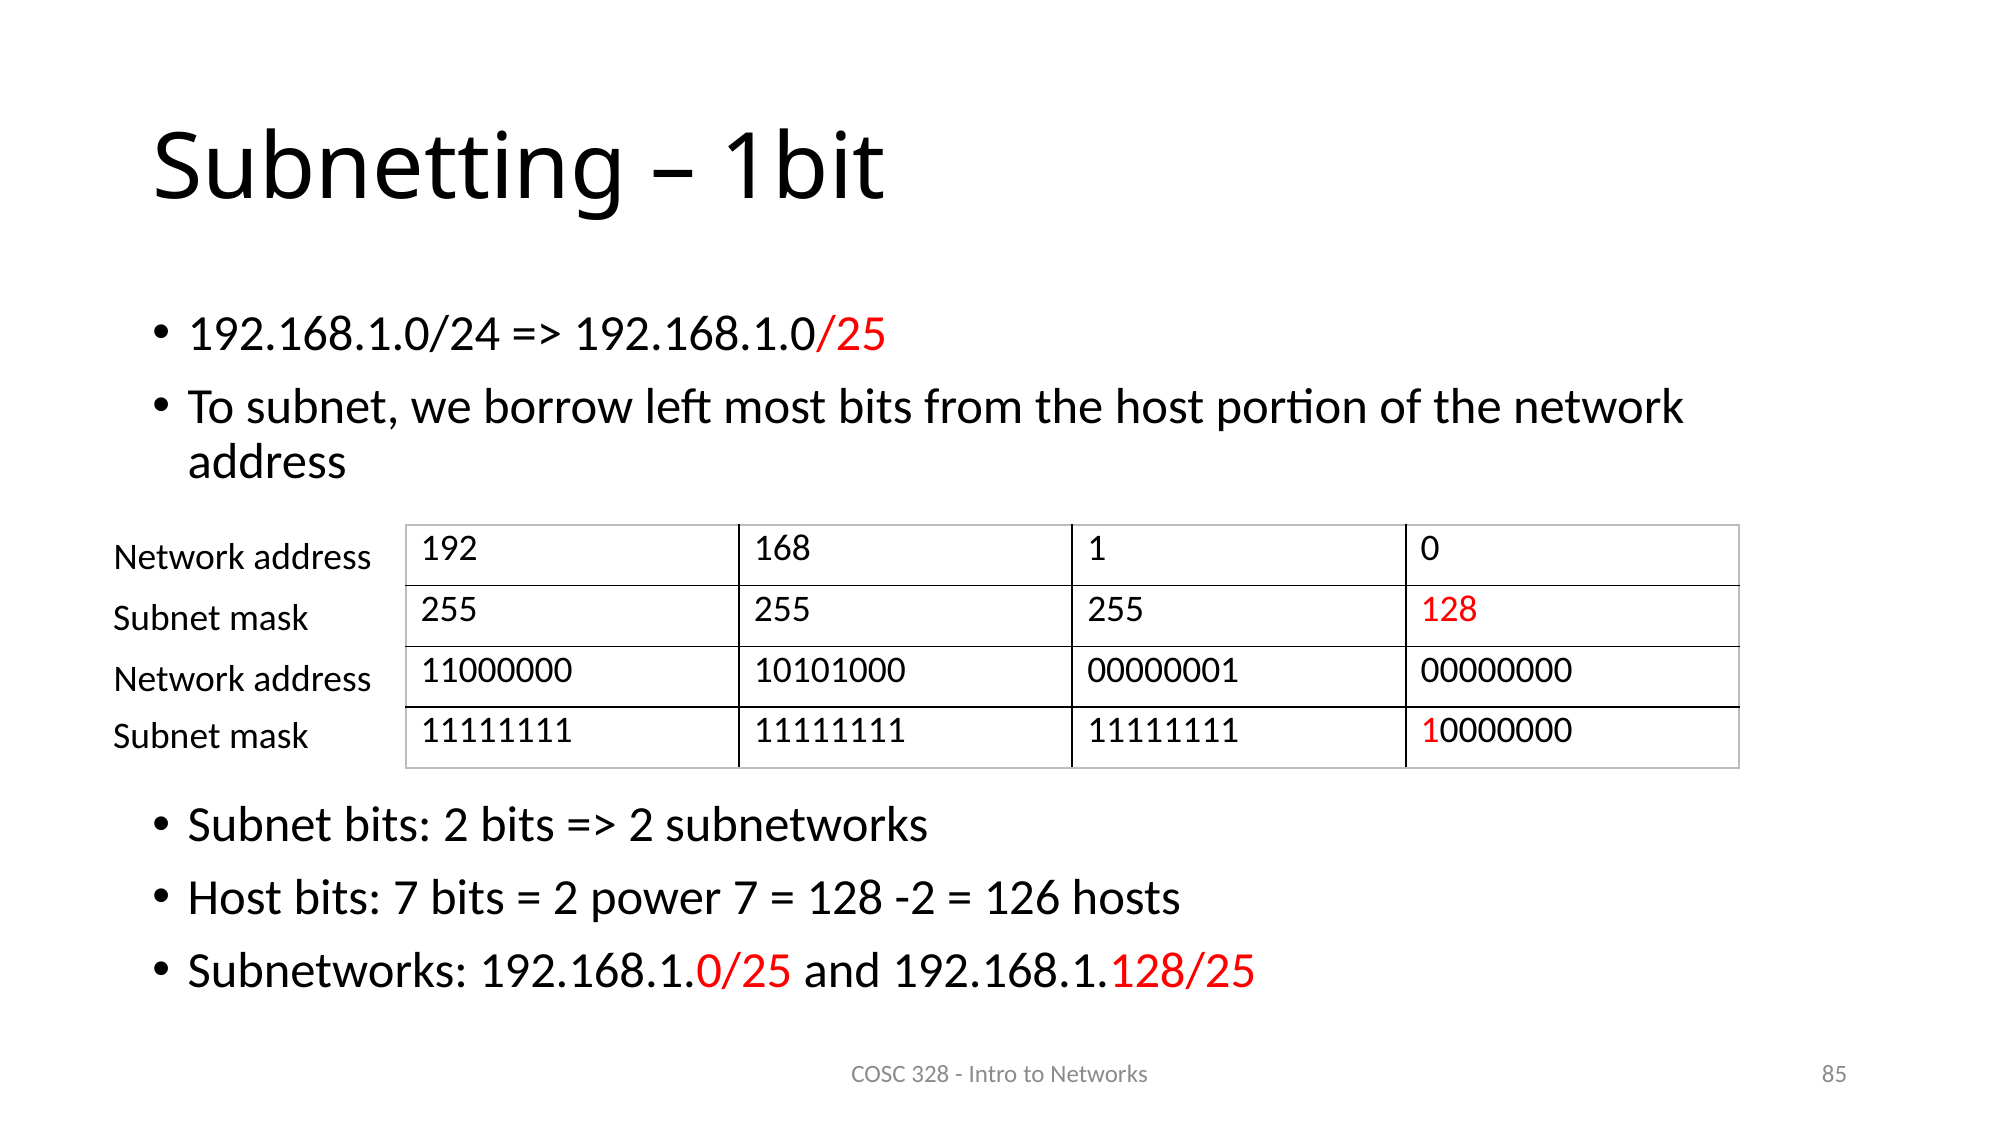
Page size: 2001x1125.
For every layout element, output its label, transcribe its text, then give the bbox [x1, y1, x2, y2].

table_header 168 [740, 526, 1071, 585]
table_header 1 [1073, 526, 1405, 585]
table_cell 00000001 [1073, 647, 1405, 706]
table_cell 128 [1407, 586, 1738, 646]
table_cell 255 [740, 586, 1071, 646]
footer COSC 328 - Intro to Networks [662, 1042, 1338, 1103]
text_box Subnet mask [98, 585, 324, 646]
text_box Network address [98, 524, 387, 585]
table_cell 11111111 [740, 708, 1071, 767]
table_cell 255 [1073, 586, 1405, 646]
title Subnetting – 1bit [137, 59, 1863, 278]
table_header 192 [407, 526, 738, 585]
list 192.168.1.0/24 => 192.168.1.0/25 To subnet, we borrow left most bits from the host portion of the network address Subnet bits: 2 bits => 2 subnetworks Host bits: 7 bits = 2 power 7 = 128 -2 = 126 hosts Subnetworks: 192.168.1.0/25 and 192.168.1.128/25 [137, 299, 1863, 1014]
table_cell 11111111 [1073, 708, 1405, 767]
slide_number 85 [1412, 1042, 1863, 1103]
table_cell 10101000 [740, 647, 1071, 706]
table_cell 10000000 [1407, 708, 1738, 767]
table_header 0 [1407, 526, 1738, 585]
text_box Network address [98, 646, 387, 707]
table_cell 11111111 [407, 708, 738, 767]
table_cell 00000000 [1407, 647, 1738, 706]
text_box Subnet mask [98, 703, 324, 764]
table_cell 255 [407, 586, 738, 646]
table_cell 11000000 [407, 647, 738, 706]
